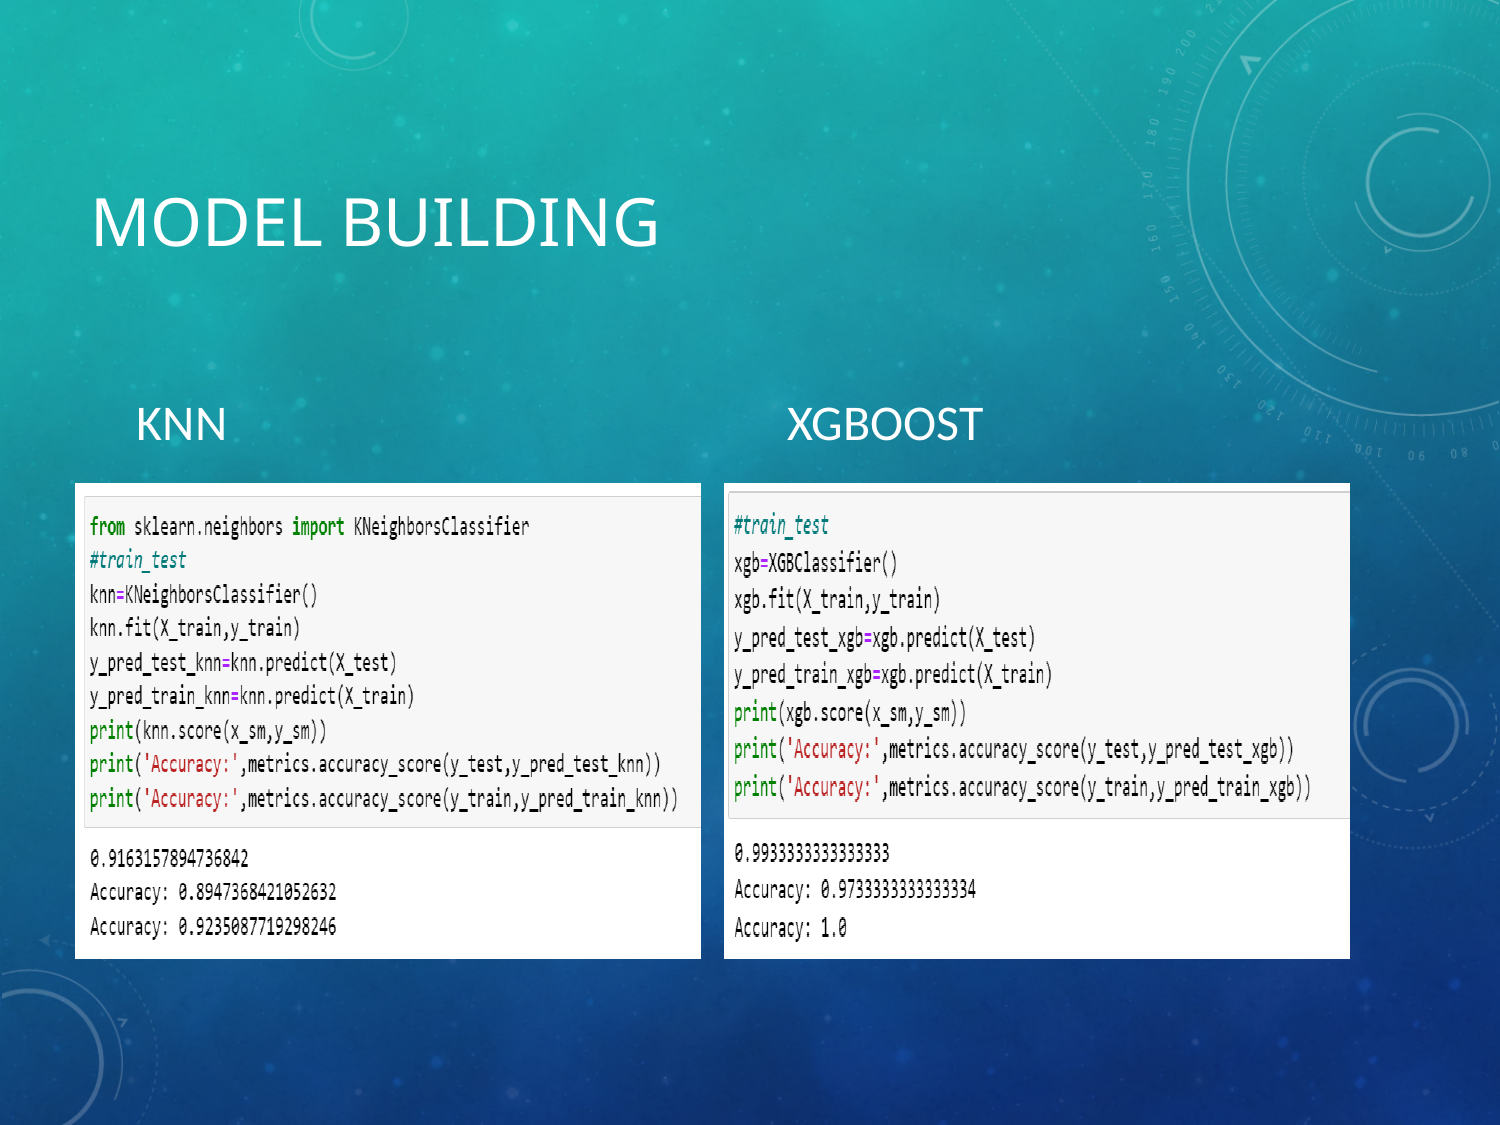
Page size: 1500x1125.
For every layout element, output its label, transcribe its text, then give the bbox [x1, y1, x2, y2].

list KNN [121, 363, 703, 459]
list XGBOOST [772, 363, 1350, 459]
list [724, 483, 1351, 959]
title MODEL BUILDING [75, 99, 1350, 339]
picture [0, 0, 1500, 1125]
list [74, 483, 701, 959]
